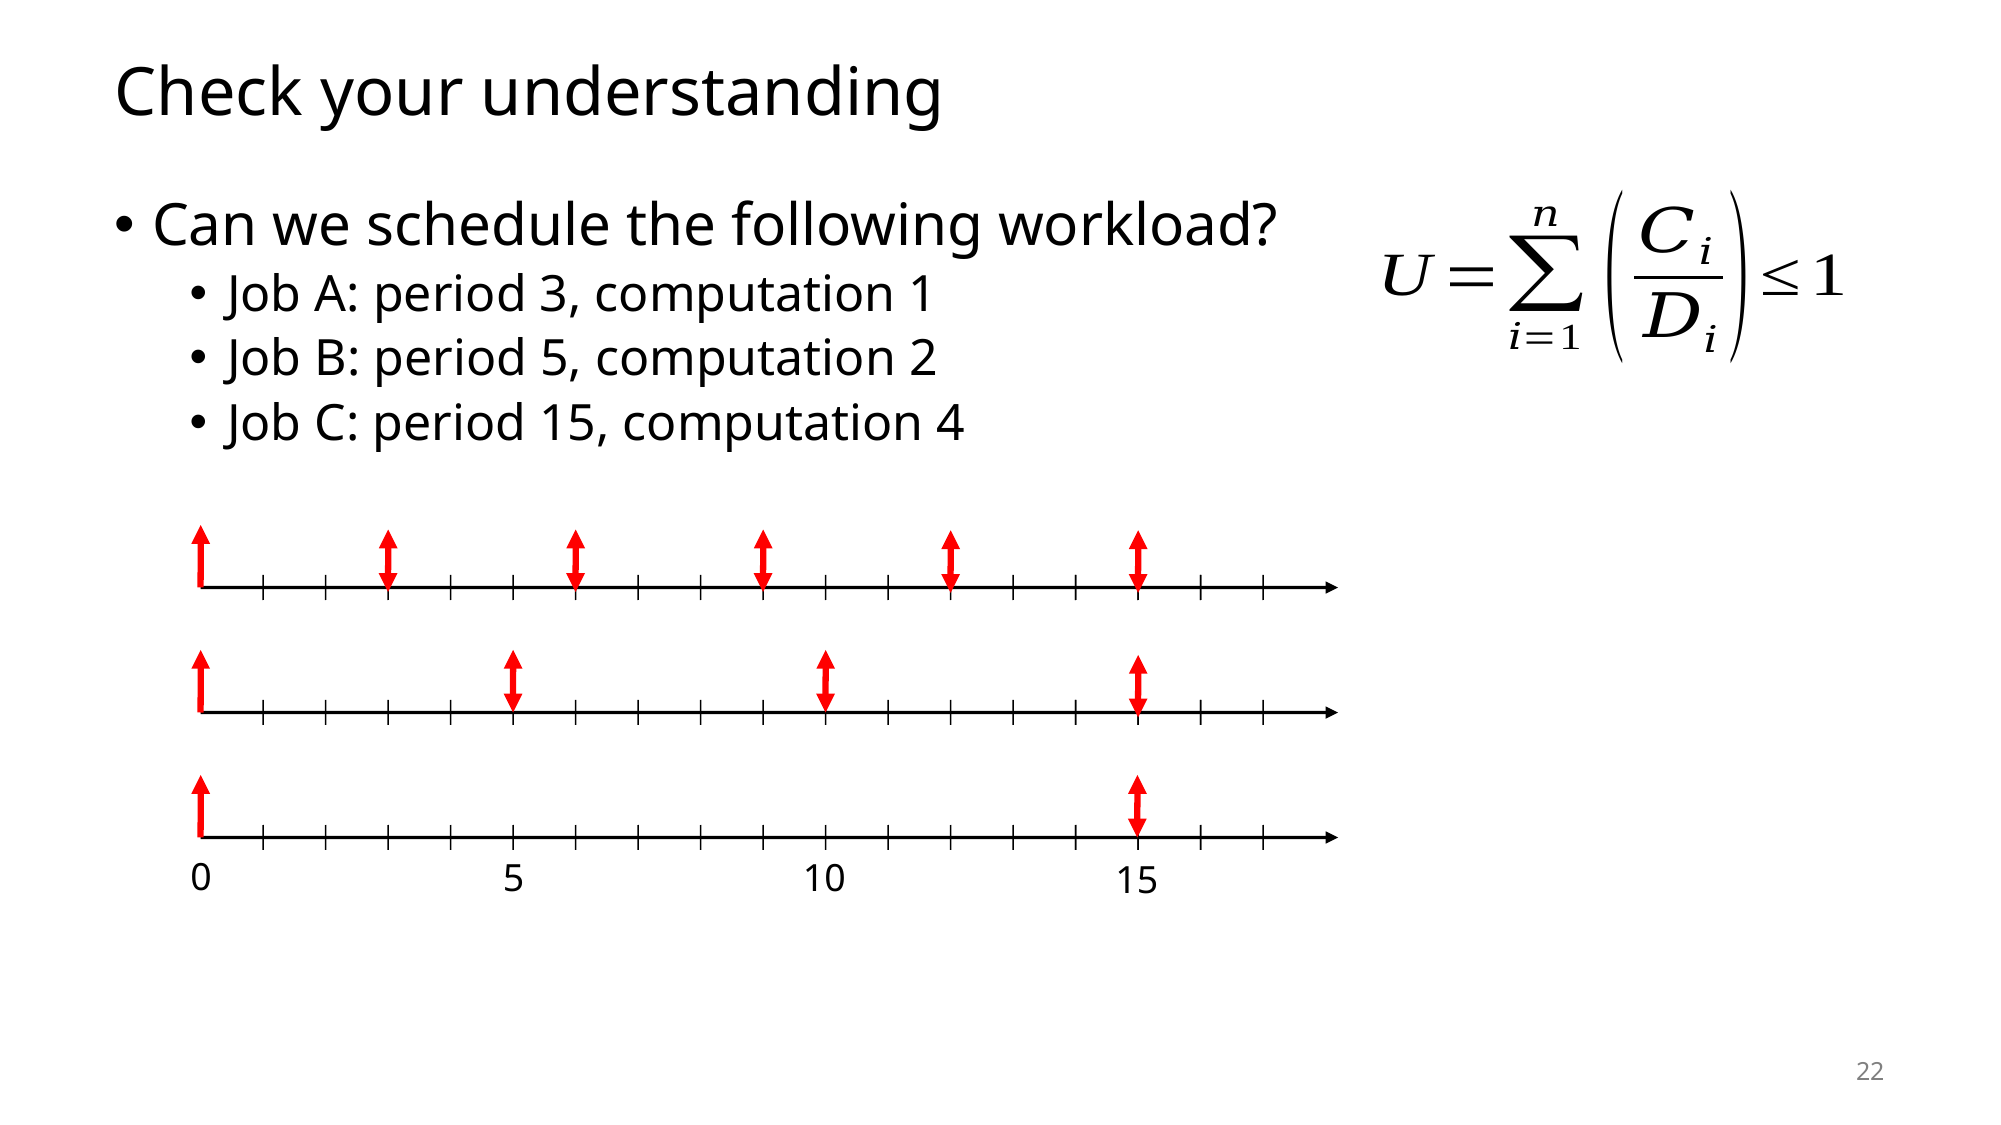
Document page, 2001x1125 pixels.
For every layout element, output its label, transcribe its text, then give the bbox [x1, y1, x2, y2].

title Check your understanding [99, 37, 1900, 150]
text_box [175, 524, 1339, 910]
slide_number 22 [1749, 1042, 1900, 1103]
list Can we schedule the following workload? Job A: period 3, computation 1 Job B: period 5, computation 2 Job C: period 15, computation 4 [99, 187, 1900, 1013]
